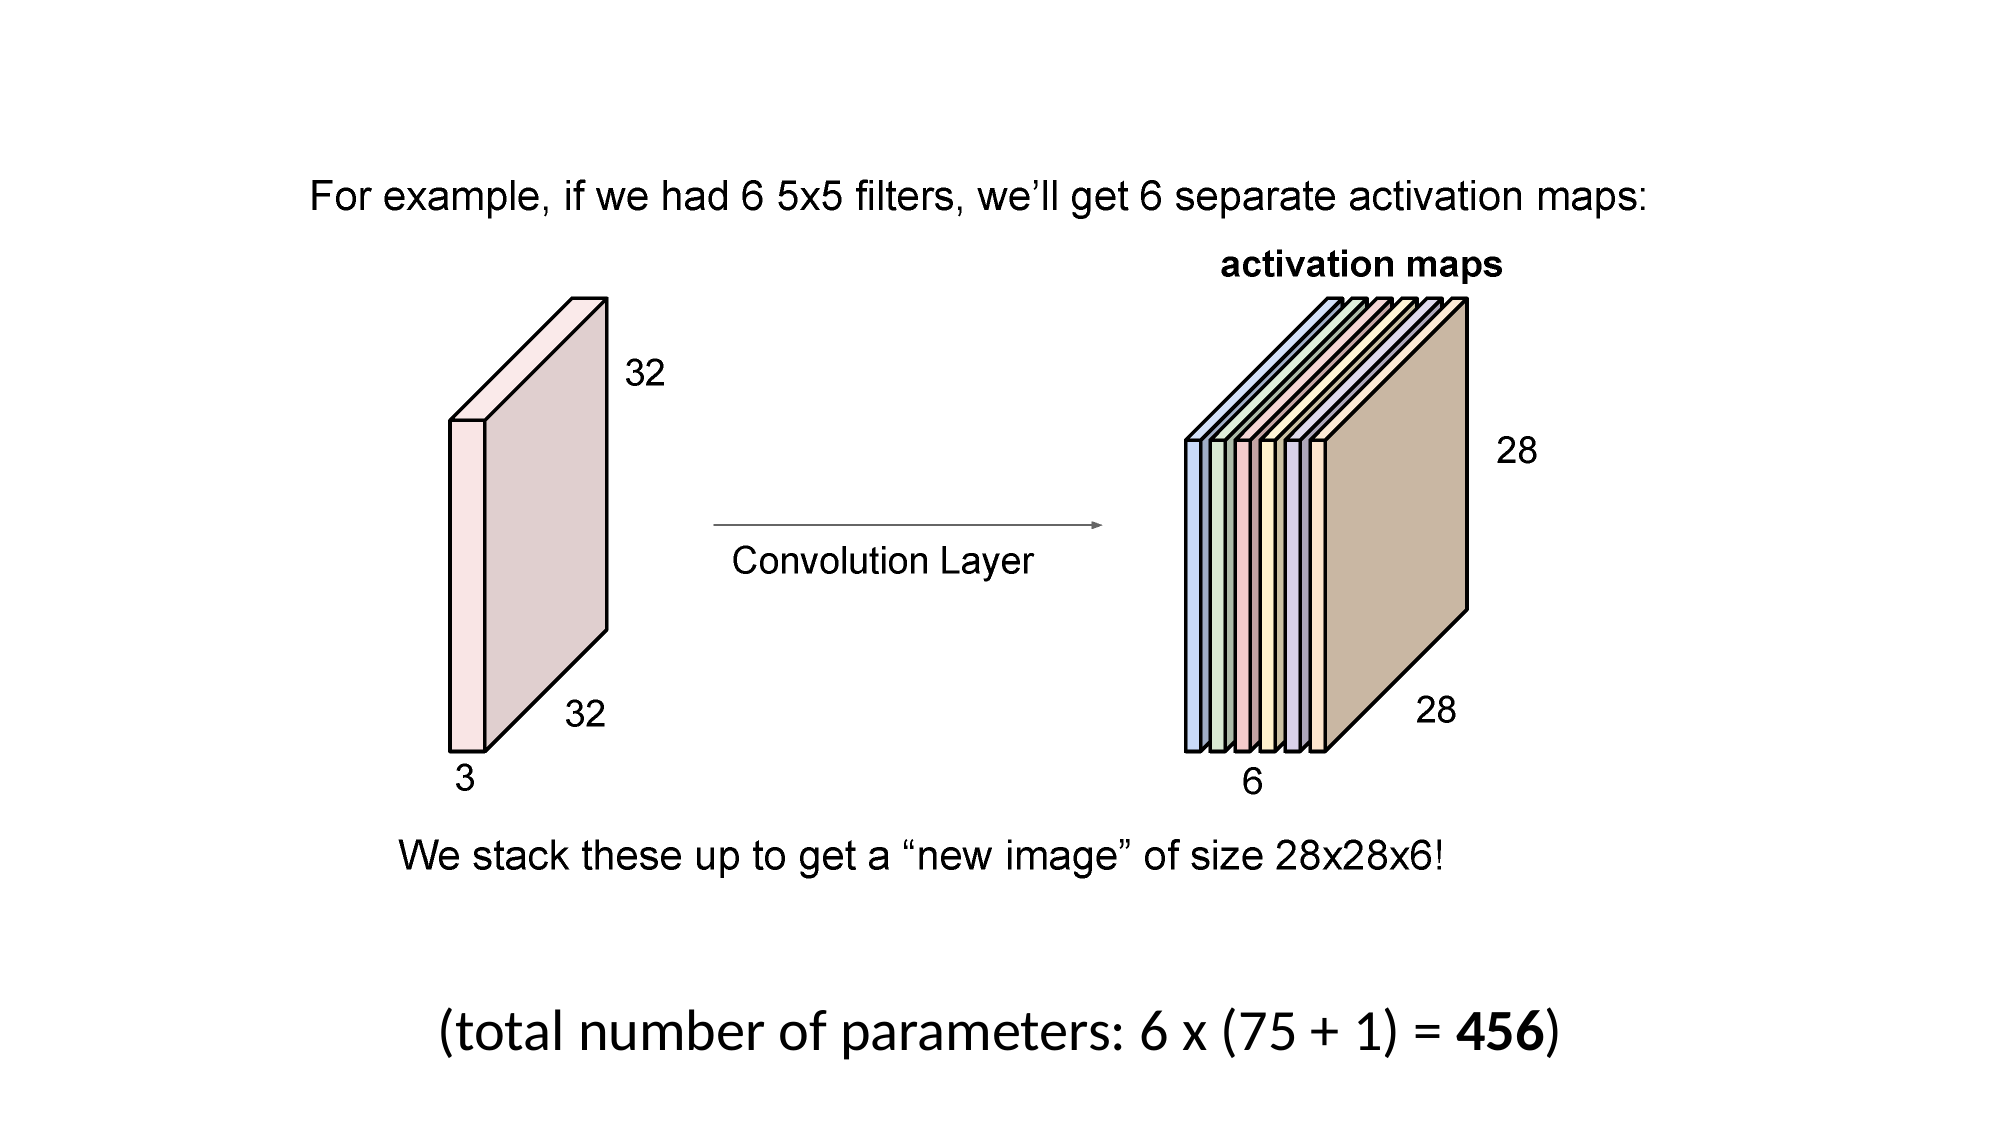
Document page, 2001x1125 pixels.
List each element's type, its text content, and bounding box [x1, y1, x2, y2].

picture [249, 140, 1751, 888]
text_box (total number of parameters: 6 x (75 + 1) = 456) [422, 984, 1578, 1070]
